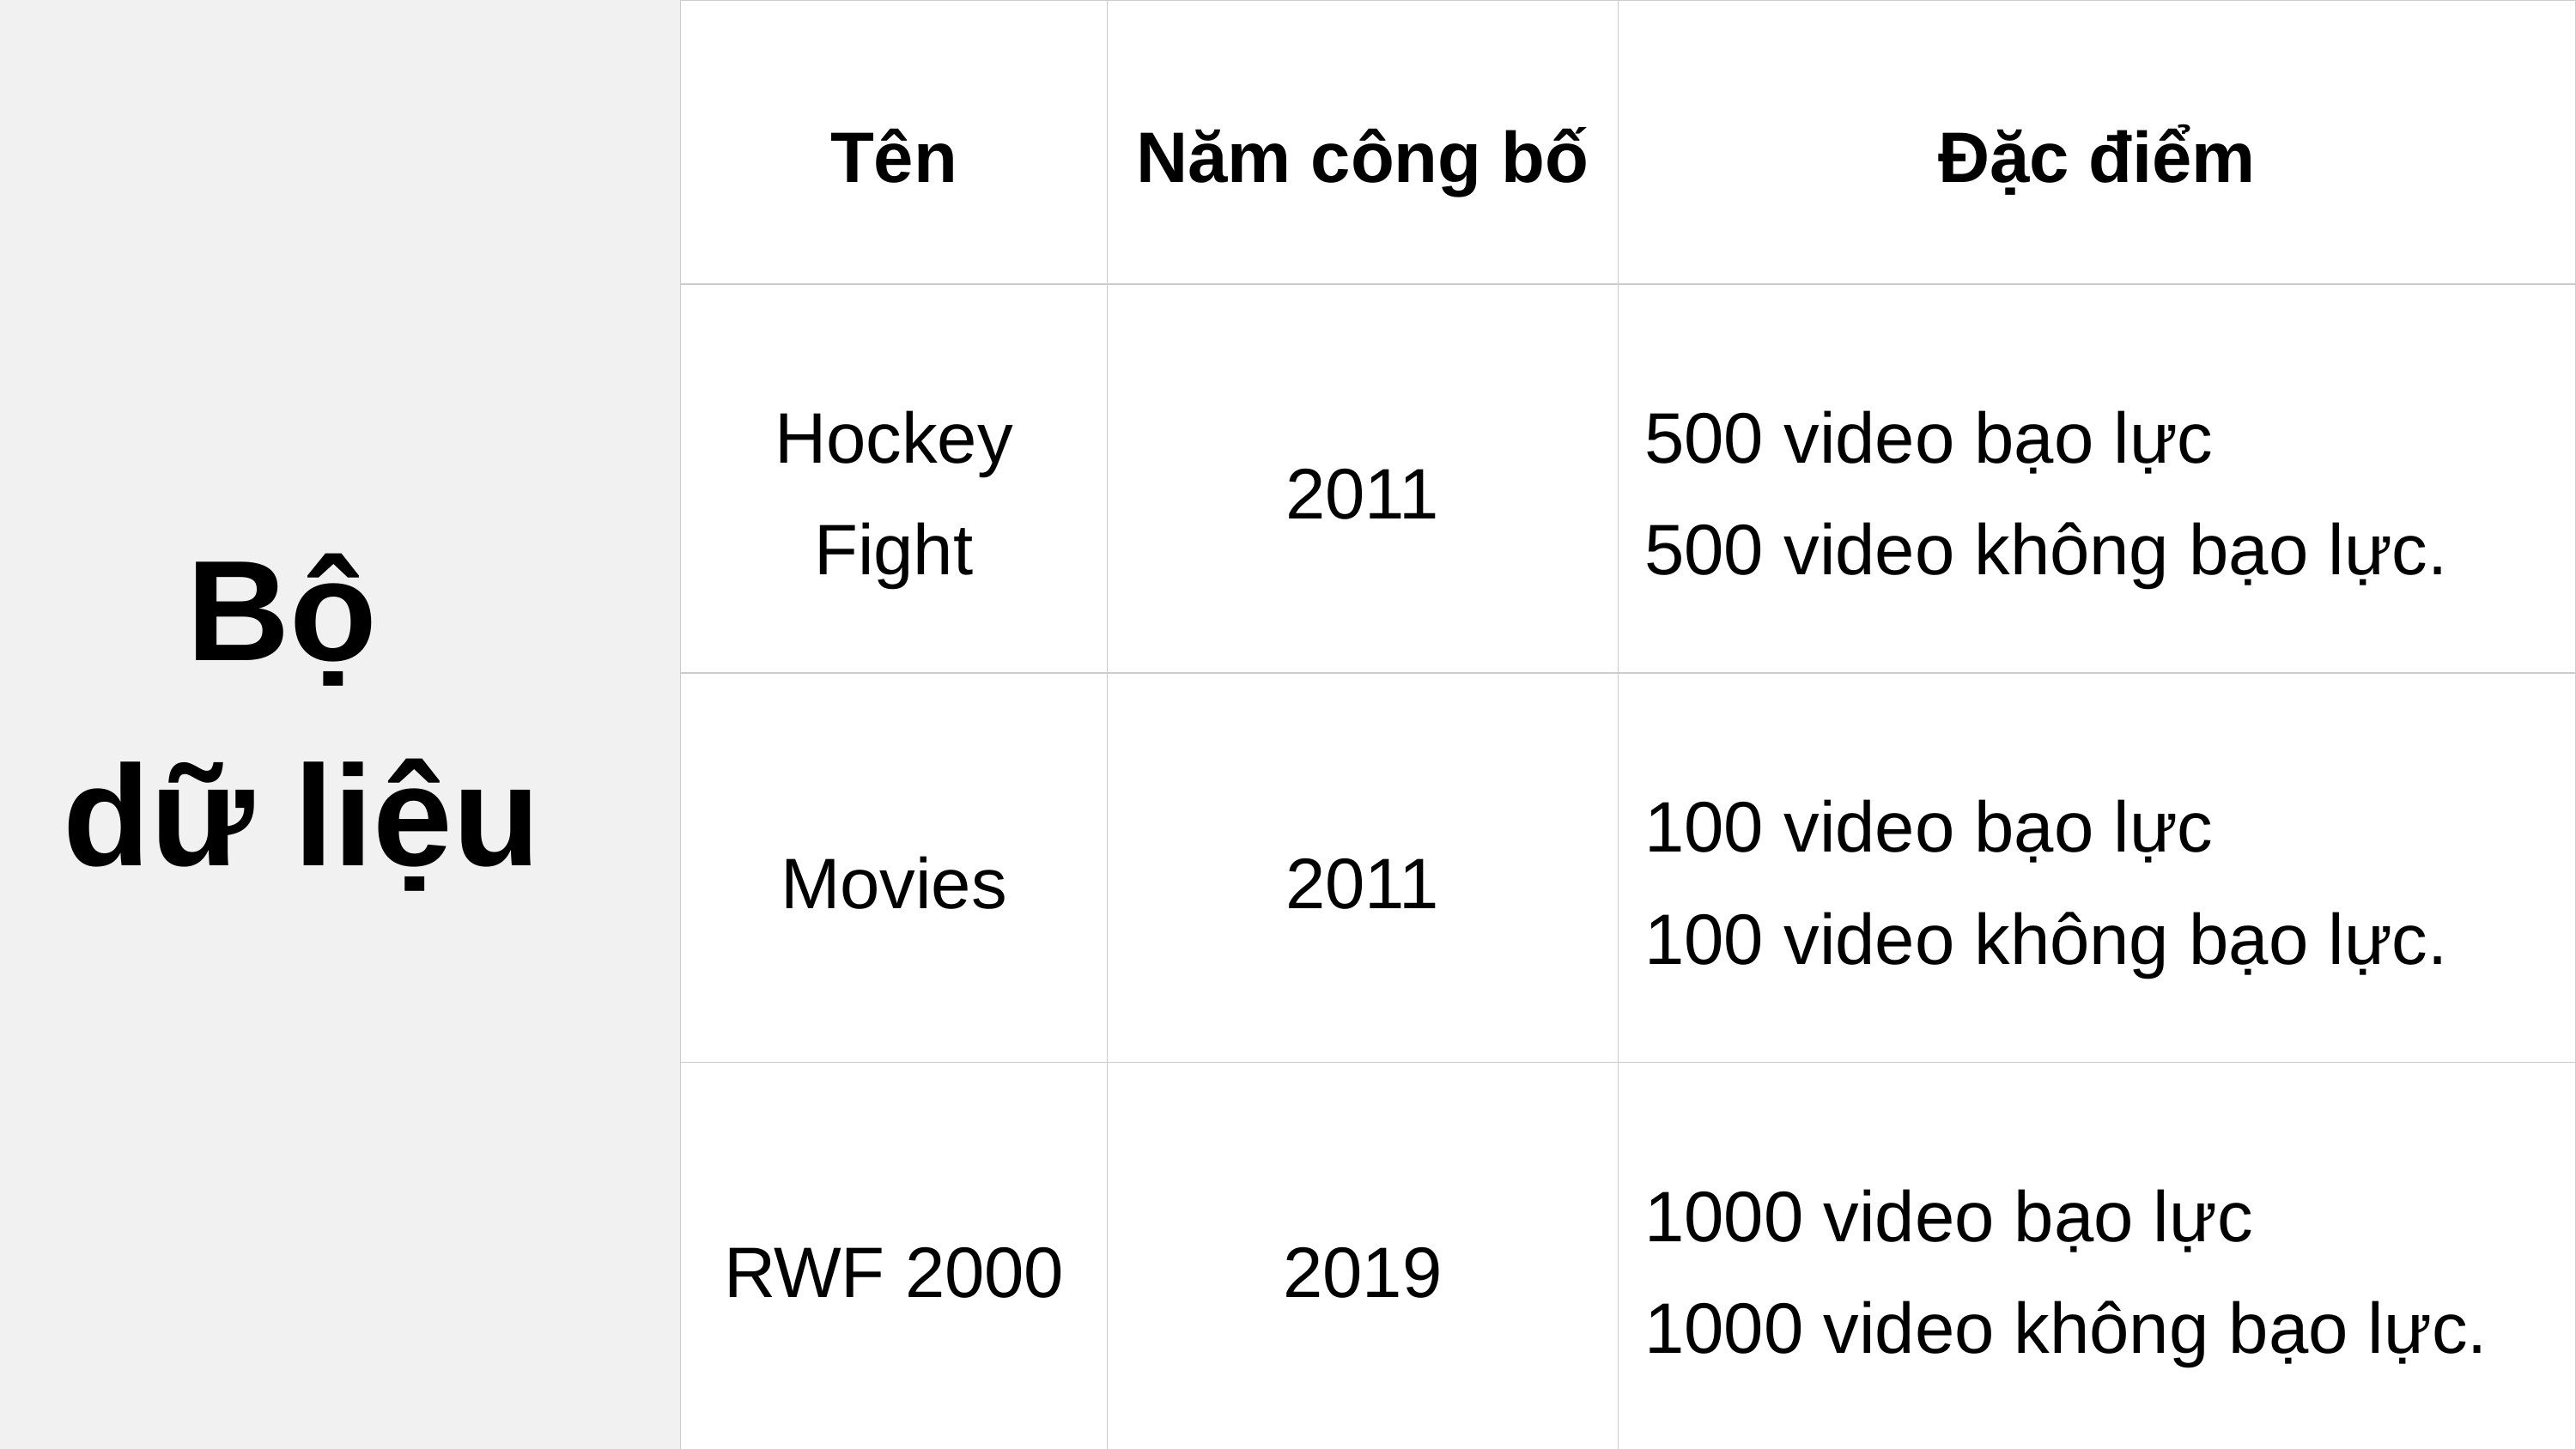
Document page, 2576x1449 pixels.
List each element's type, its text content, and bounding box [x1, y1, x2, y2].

table_cell 500 video bạo lực 500 video không bạo lực. [1619, 285, 2575, 672]
table_header Năm công bố [1108, 1, 1618, 283]
table_header Đặc điểm [1619, 1, 2575, 283]
table_cell RWF 2000 [681, 1063, 1107, 1449]
text_box Bộ dữ liệu [0, 482, 605, 895]
table_cell 2019 [1108, 1063, 1618, 1449]
table_cell 2011 [1108, 285, 1618, 672]
table_cell 1000 video bạo lực 1000 video không bạo lực. [1619, 1063, 2575, 1449]
table_cell Movies [681, 674, 1107, 1062]
table_cell 2011 [1108, 674, 1618, 1062]
table_header Tên [681, 1, 1107, 283]
table_cell Hockey Fight [681, 285, 1107, 672]
table_cell 100 video bạo lực 100 video không bạo lực. [1619, 674, 2575, 1062]
